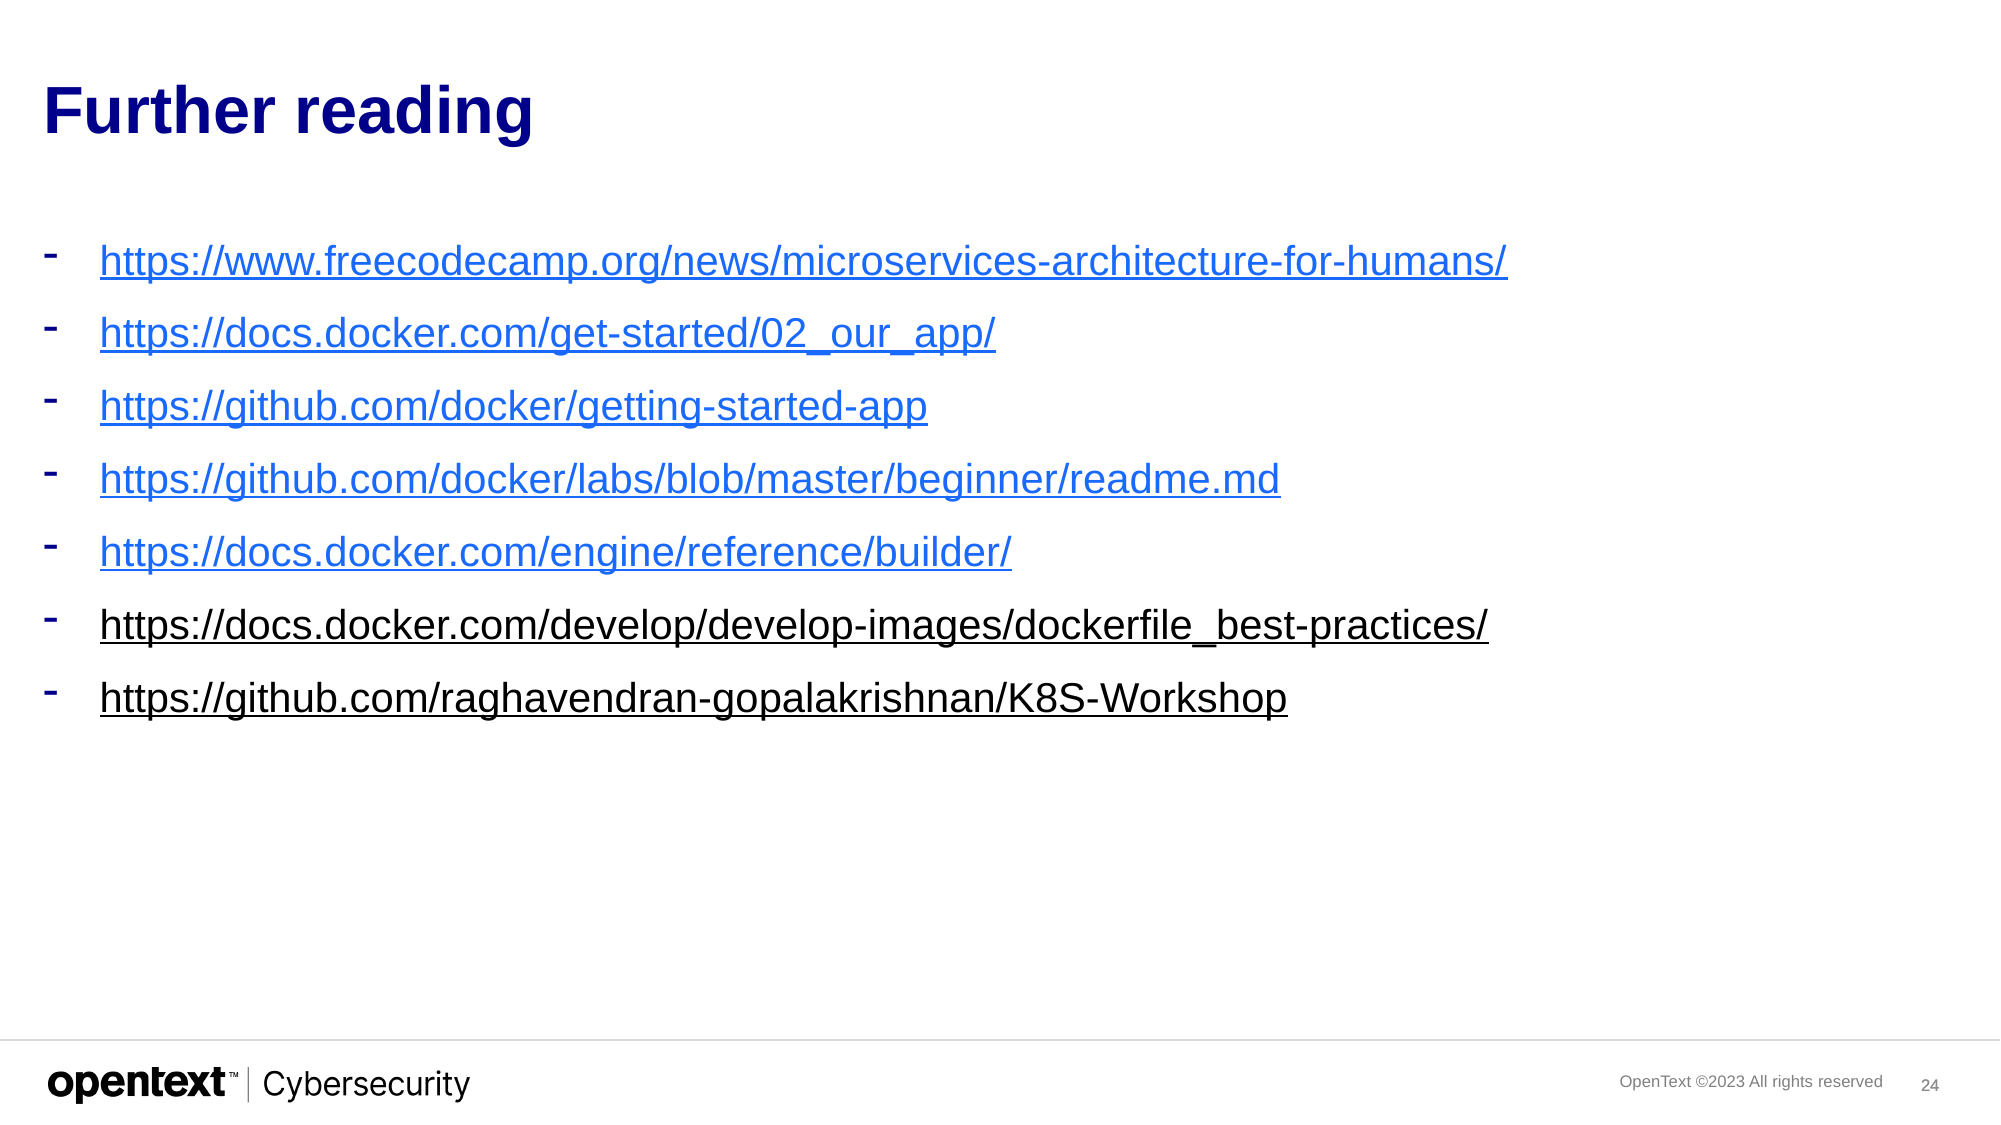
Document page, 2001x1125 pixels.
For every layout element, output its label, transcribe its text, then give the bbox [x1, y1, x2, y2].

list https://www.freecodecamp.org/news/microservices-architecture-for-humans/ https://docs.docker.com/get-started/02_our_app/ https://github.com/docker/getting-started-app https://github.com/docker/labs/blob/master/beginner/readme.md https://docs.docker.com/engine/reference/builder/ https://docs.docker.com/develop/develop-images/dockerfile_best-practices/ https://github.com/raghavendran-gopalakrishnan/K8S-Workshop [43, 225, 1955, 1012]
picture [48, 1067, 470, 1104]
title Further reading [43, 24, 1955, 185]
